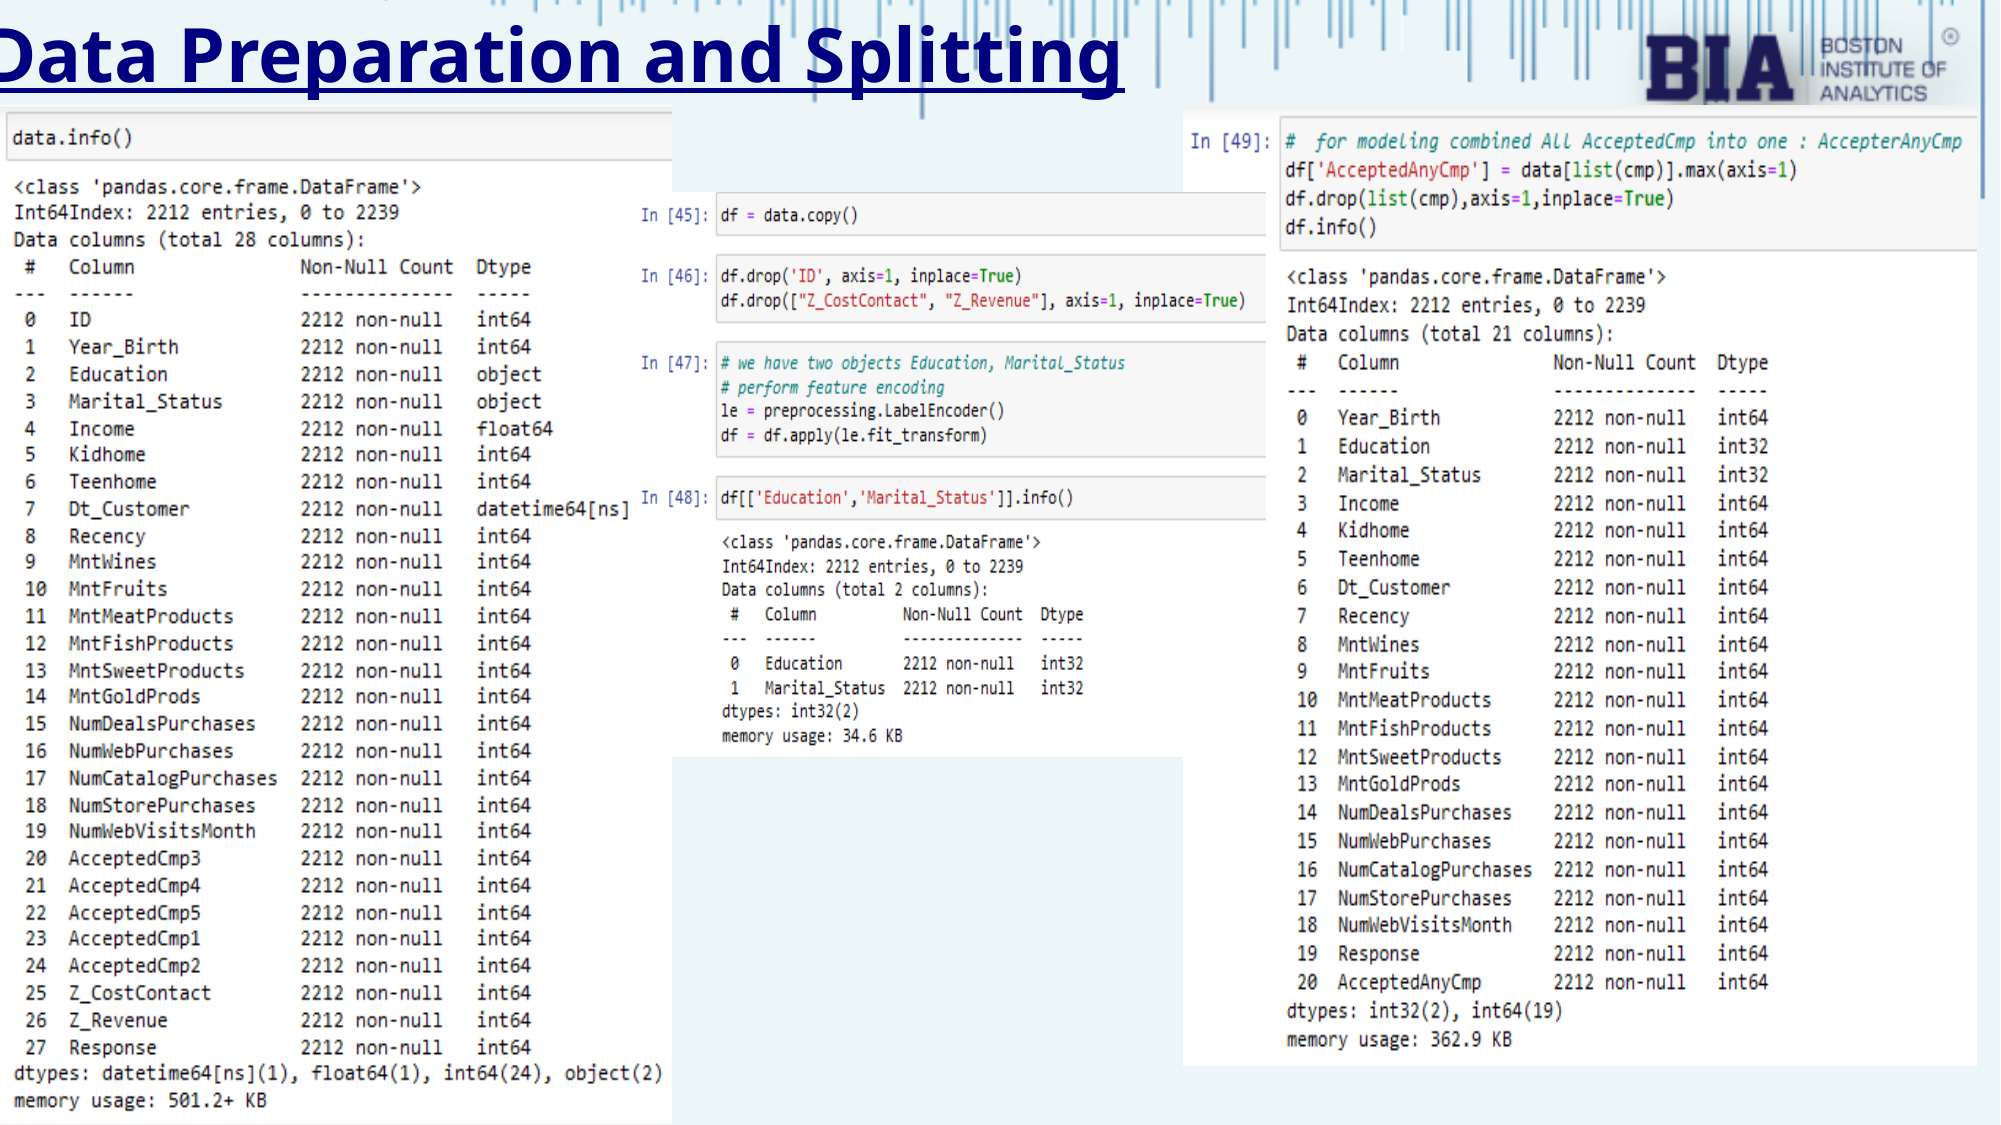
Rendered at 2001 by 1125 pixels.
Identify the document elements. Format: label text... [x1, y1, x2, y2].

picture [0, 0, 2000, 1125]
text_box 4. Data Preparation and Splitting [0, 0, 1140, 105]
